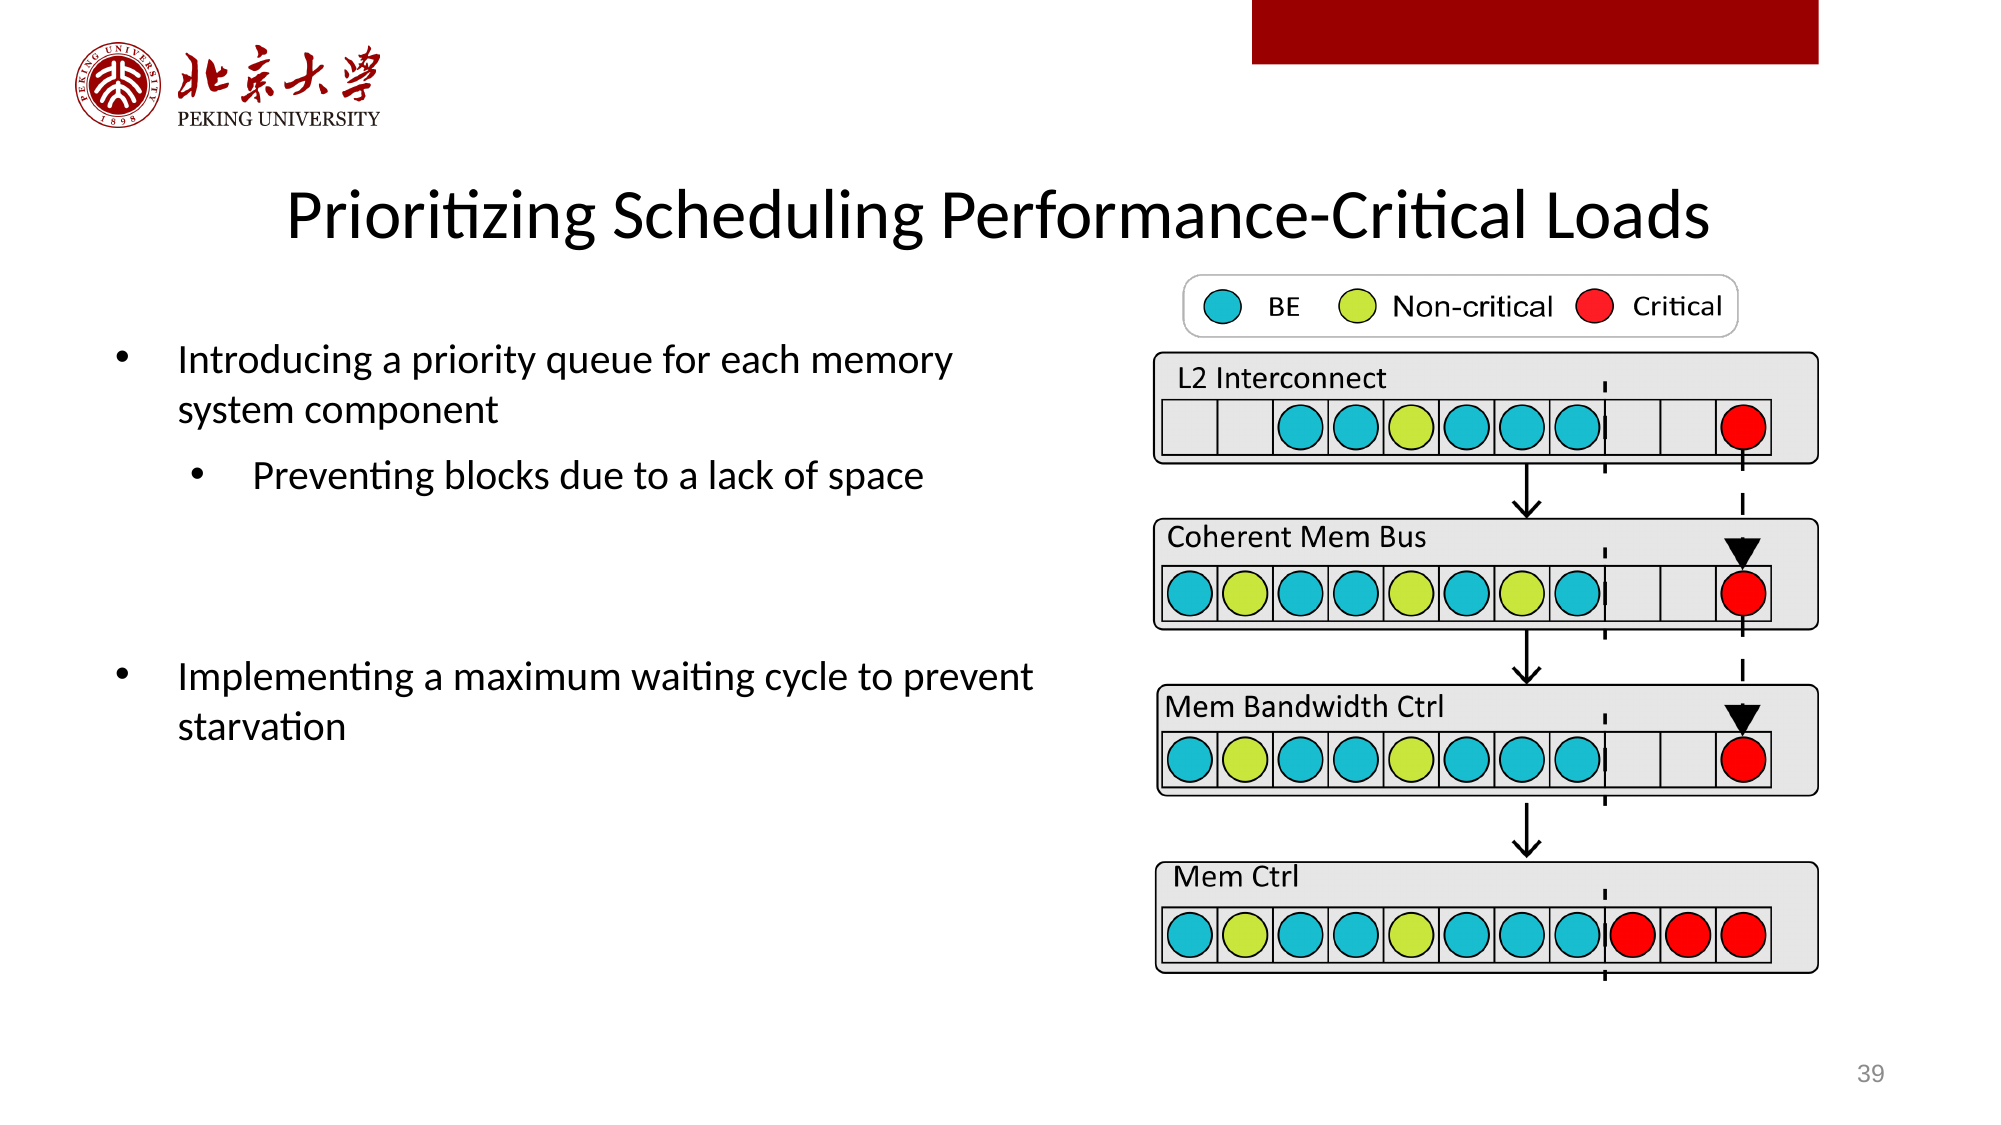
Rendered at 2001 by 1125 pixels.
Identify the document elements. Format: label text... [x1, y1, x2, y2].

slide_number 39 [1433, 1042, 1900, 1103]
text_box Introducing a priority queue for each memory system component Preventing blocks due to a lack of space Implementing a maximum waiting cycle to prevent starvation [100, 324, 970, 756]
picture [970, 274, 1819, 981]
text_box 39 [37, 54, 132, 138]
text_box Prioritizing Scheduling Performance-Critical Loads [189, 159, 1811, 260]
text_box [1252, 0, 1819, 65]
picture [75, 42, 380, 128]
